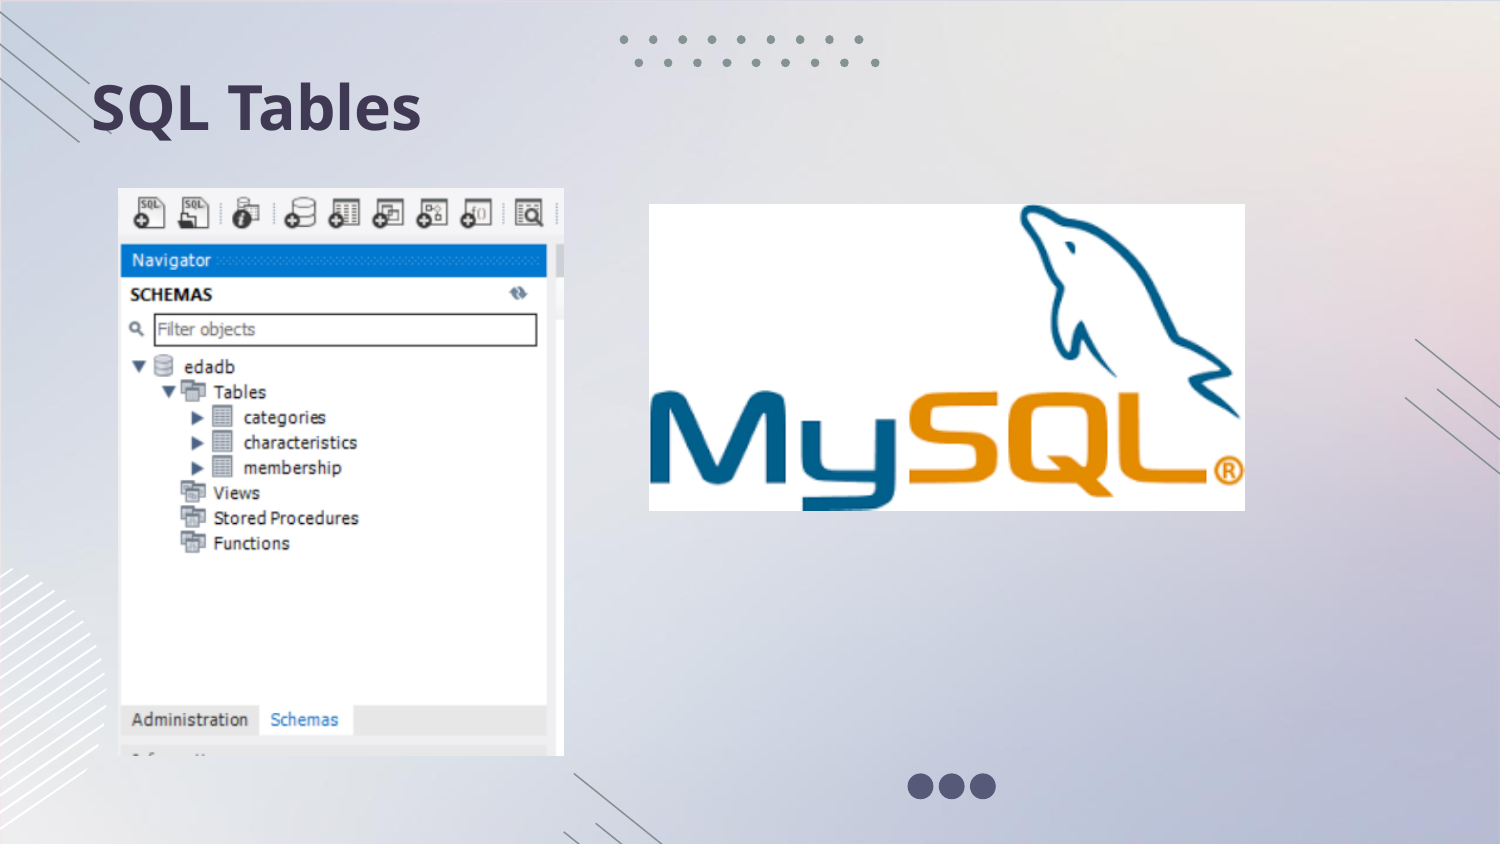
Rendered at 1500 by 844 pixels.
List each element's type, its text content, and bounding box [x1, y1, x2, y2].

picture [2, 2, 1499, 844]
picture [2, 48, 76, 137]
title SQL Tables [76, 53, 808, 162]
picture [2, 16, 76, 103]
